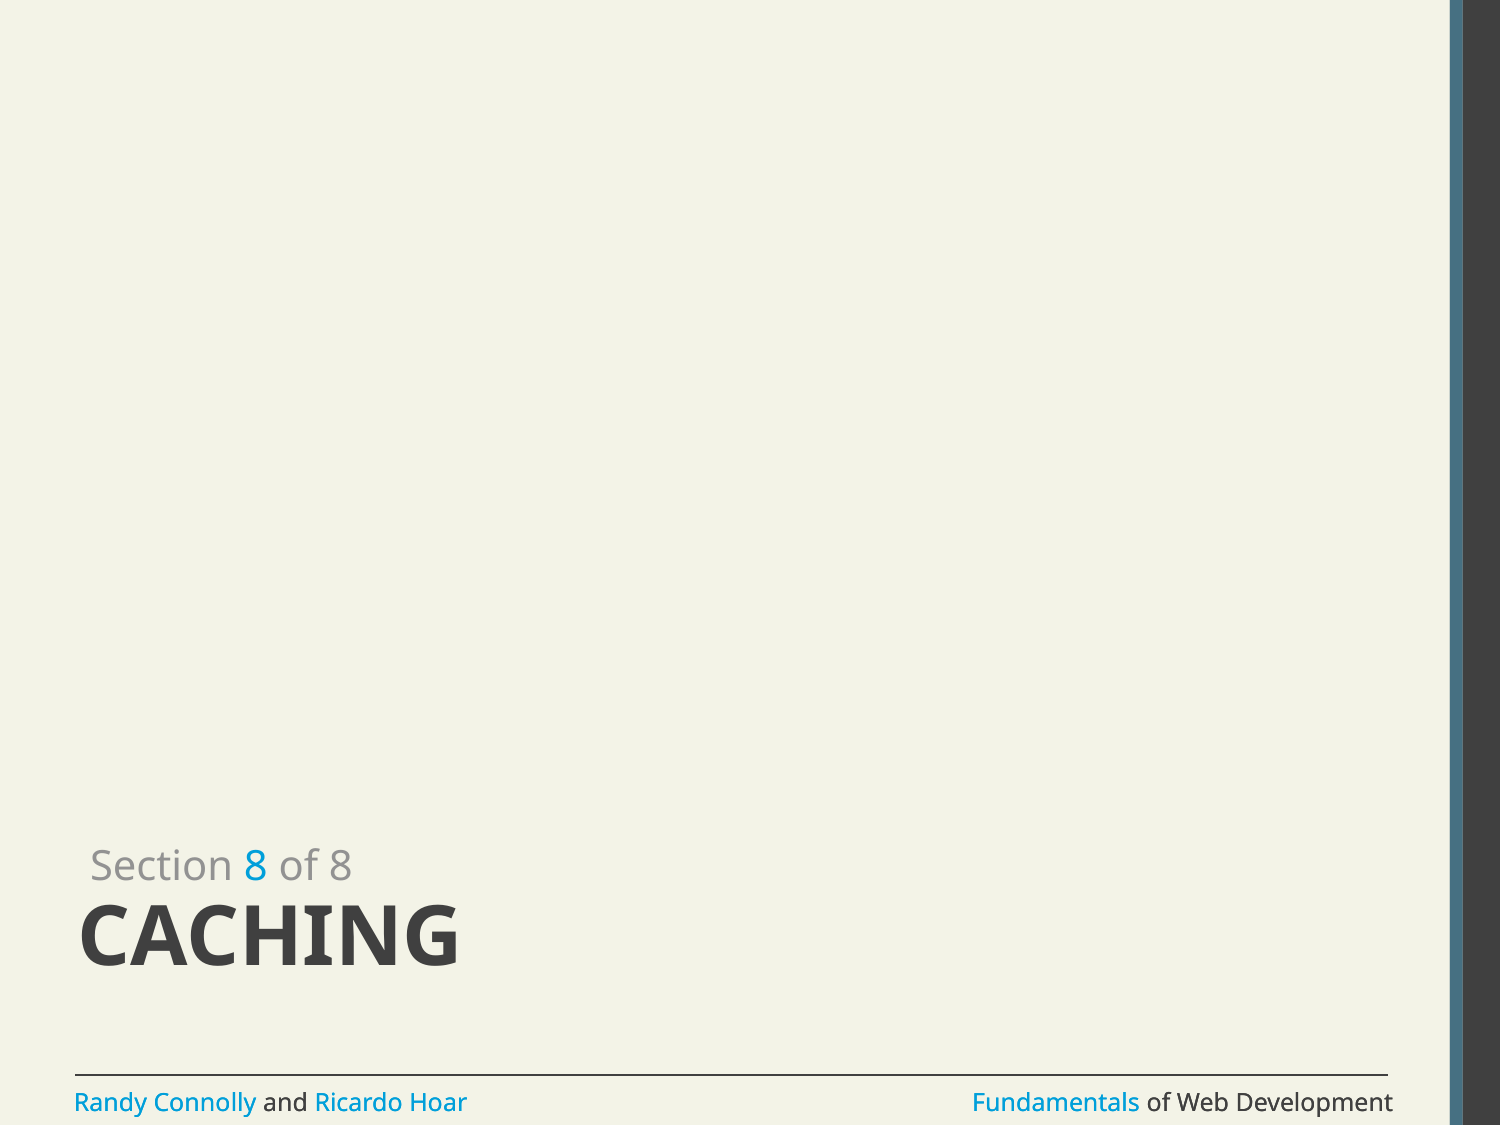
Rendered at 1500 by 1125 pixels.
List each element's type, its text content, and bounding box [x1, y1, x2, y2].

list Section 8 of 8 [75, 650, 1350, 897]
title Caching [62, 875, 1381, 1013]
